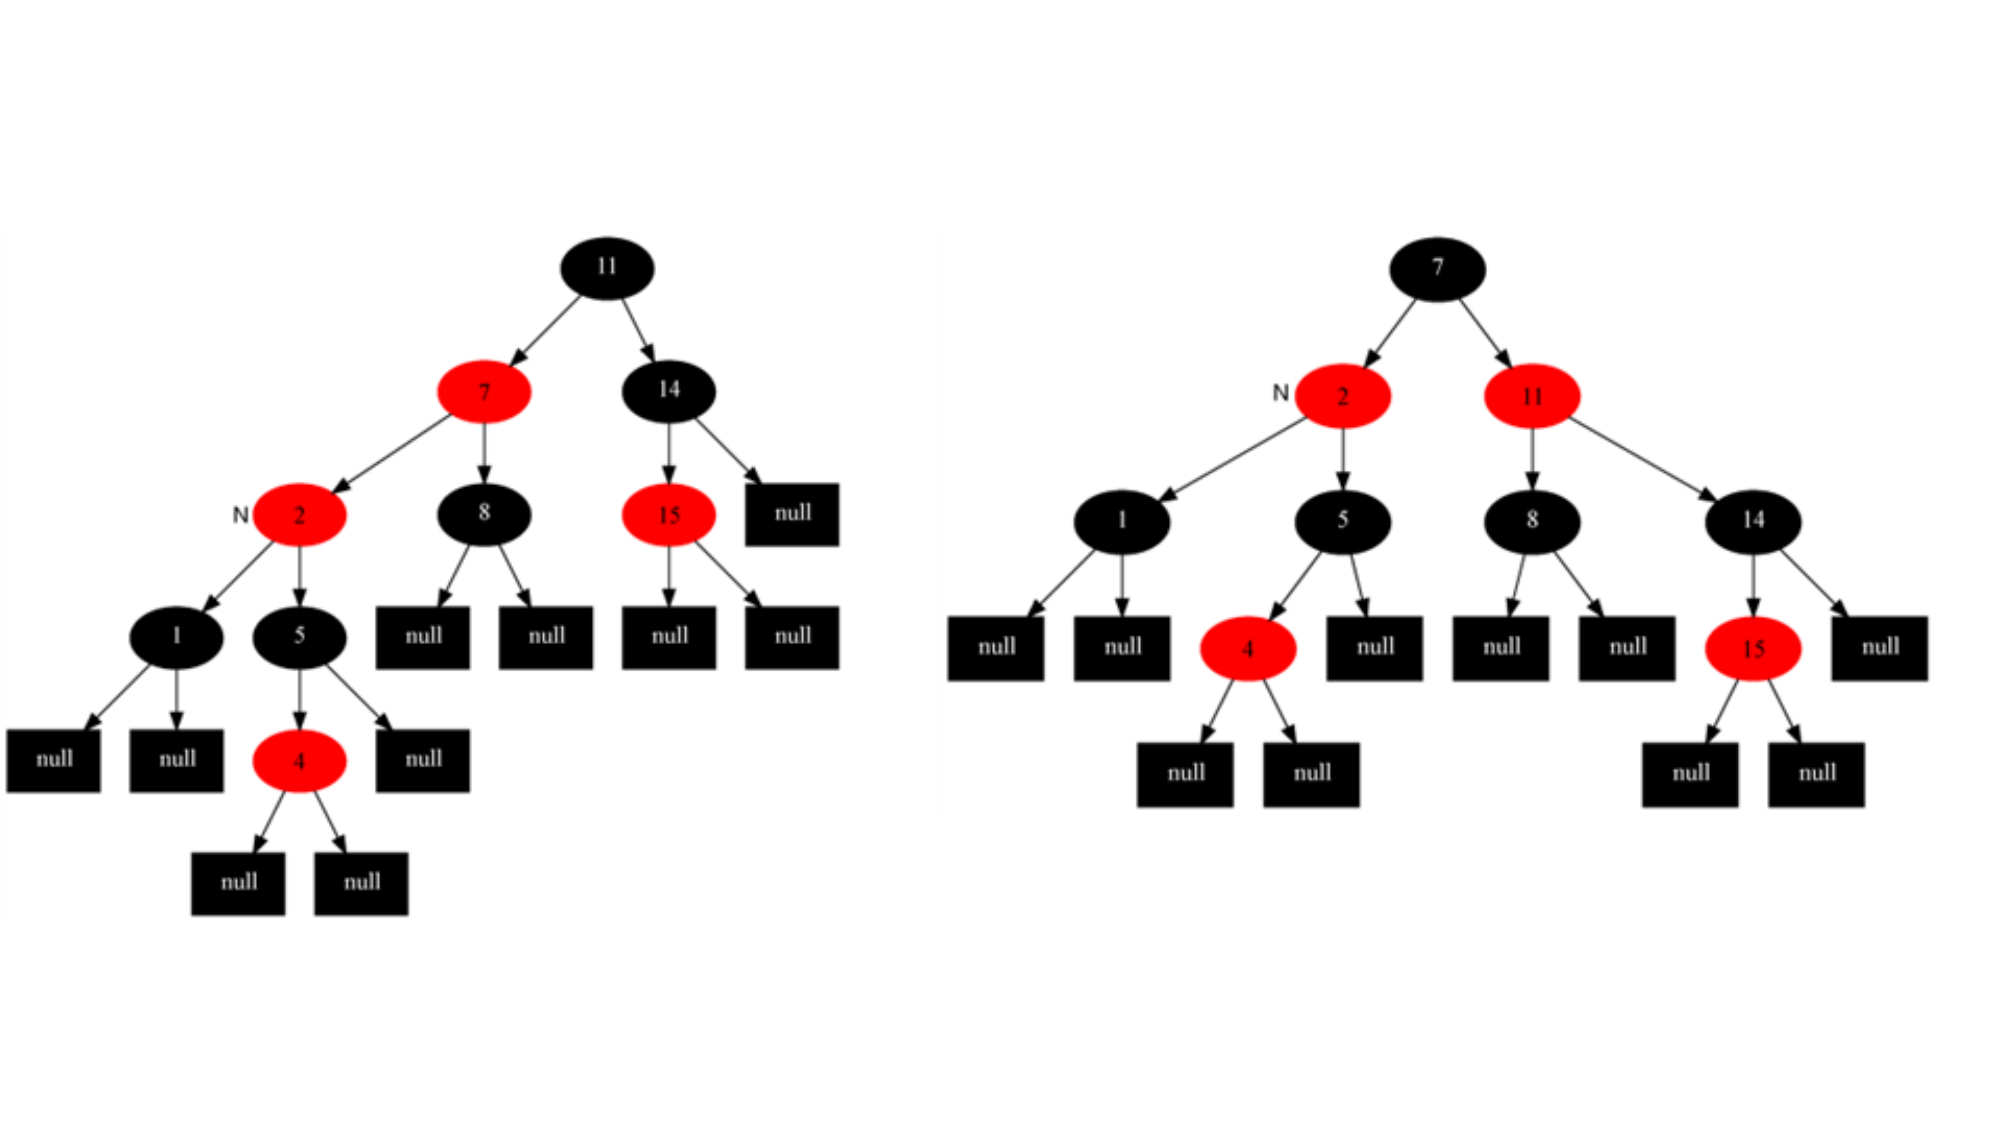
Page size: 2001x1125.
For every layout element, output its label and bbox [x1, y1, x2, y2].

picture [940, 230, 1937, 816]
picture [0, 230, 848, 924]
